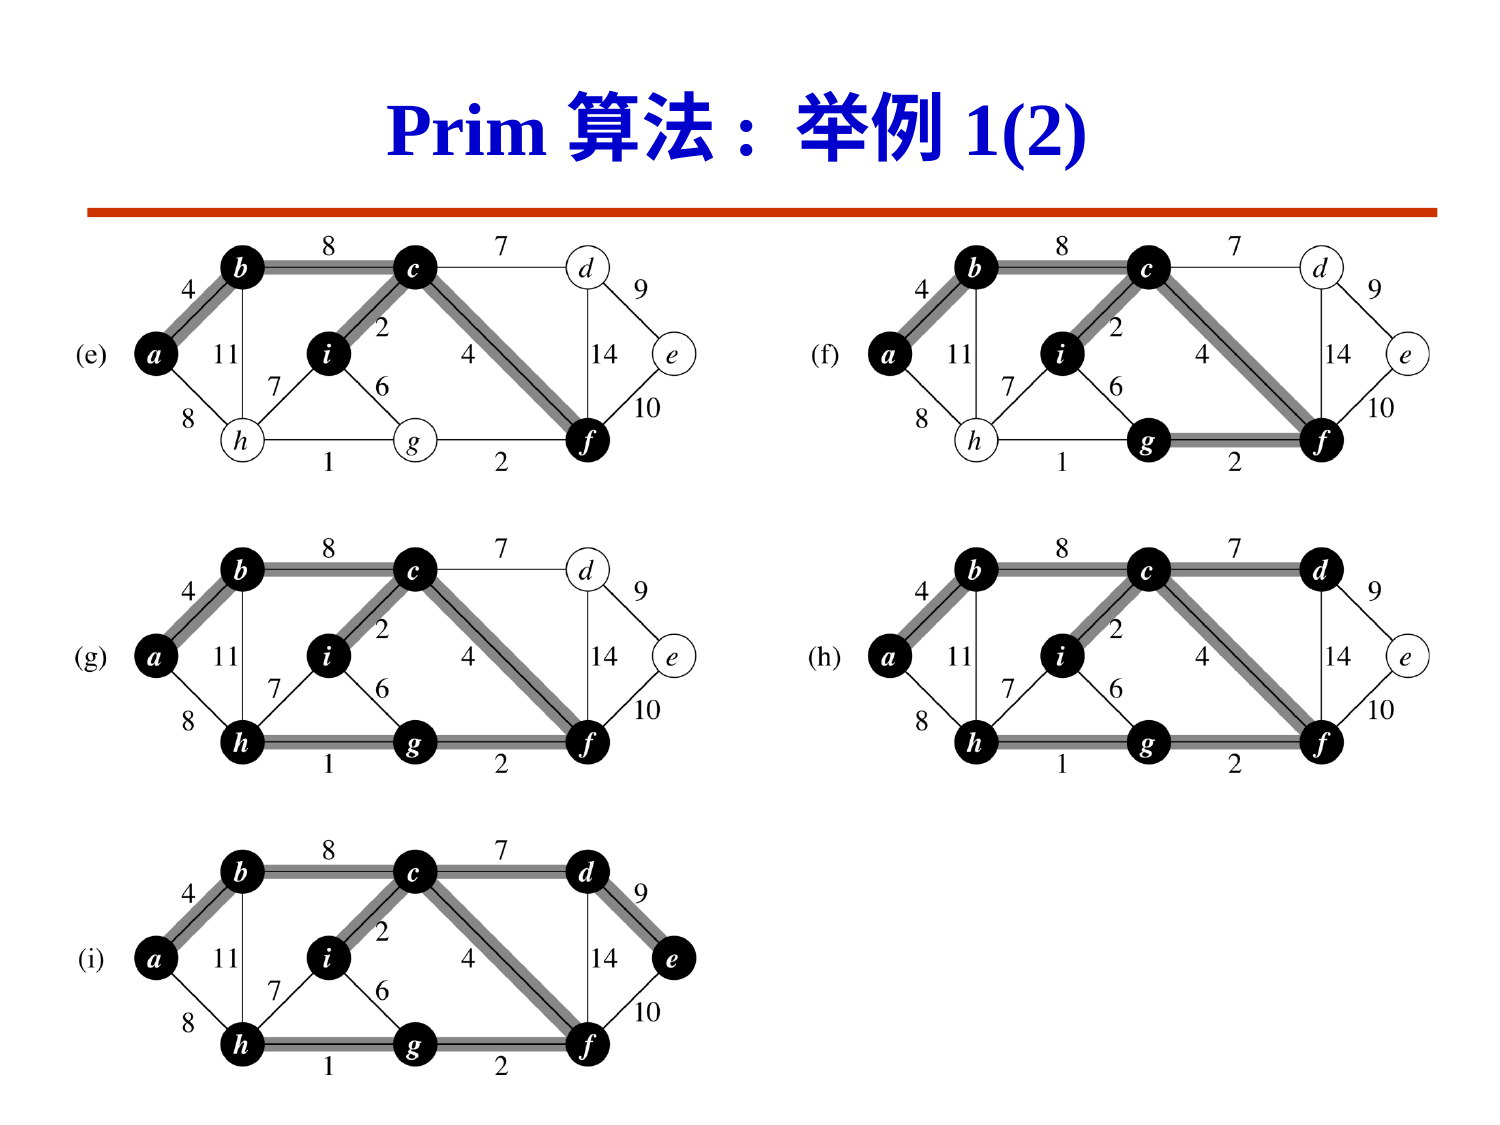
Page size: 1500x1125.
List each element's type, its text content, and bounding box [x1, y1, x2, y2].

picture [74, 224, 1430, 1076]
title Prim算法: 举例1(2) [99, 62, 1375, 188]
